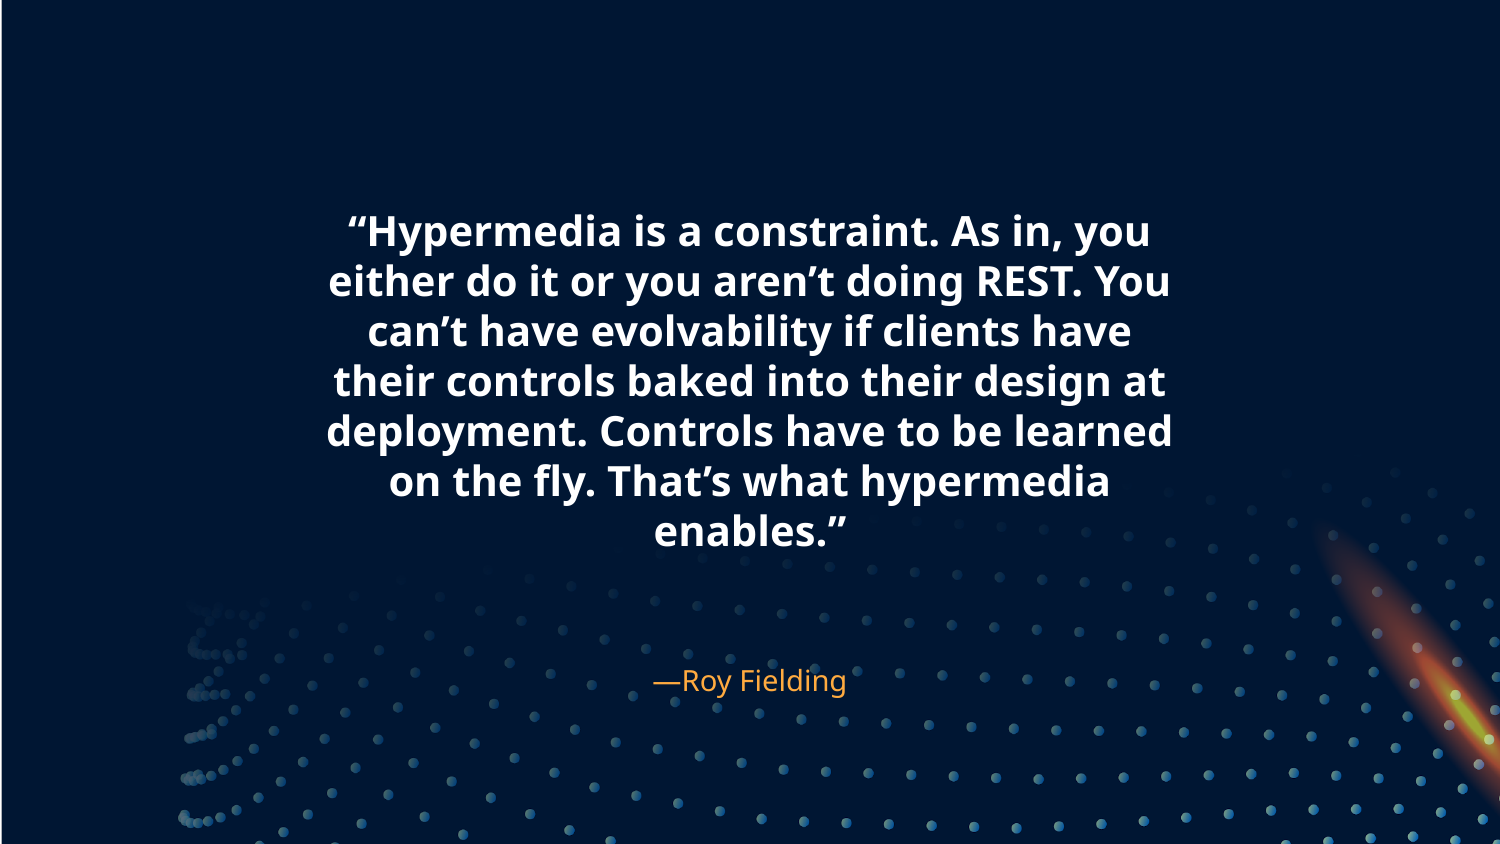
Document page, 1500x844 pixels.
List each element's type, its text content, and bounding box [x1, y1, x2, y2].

title “Hypermedia is a constraint. As in, you either do it or you aren’t doing REST. You can’t have evolvability if clients have their controls baked into their design at deployment. Controls have to be learned on the fly. That’s what hypermedia enables.” [303, 189, 1197, 617]
subtitle —Roy Fielding [407, 647, 1093, 724]
picture [0, 0, 1500, 844]
